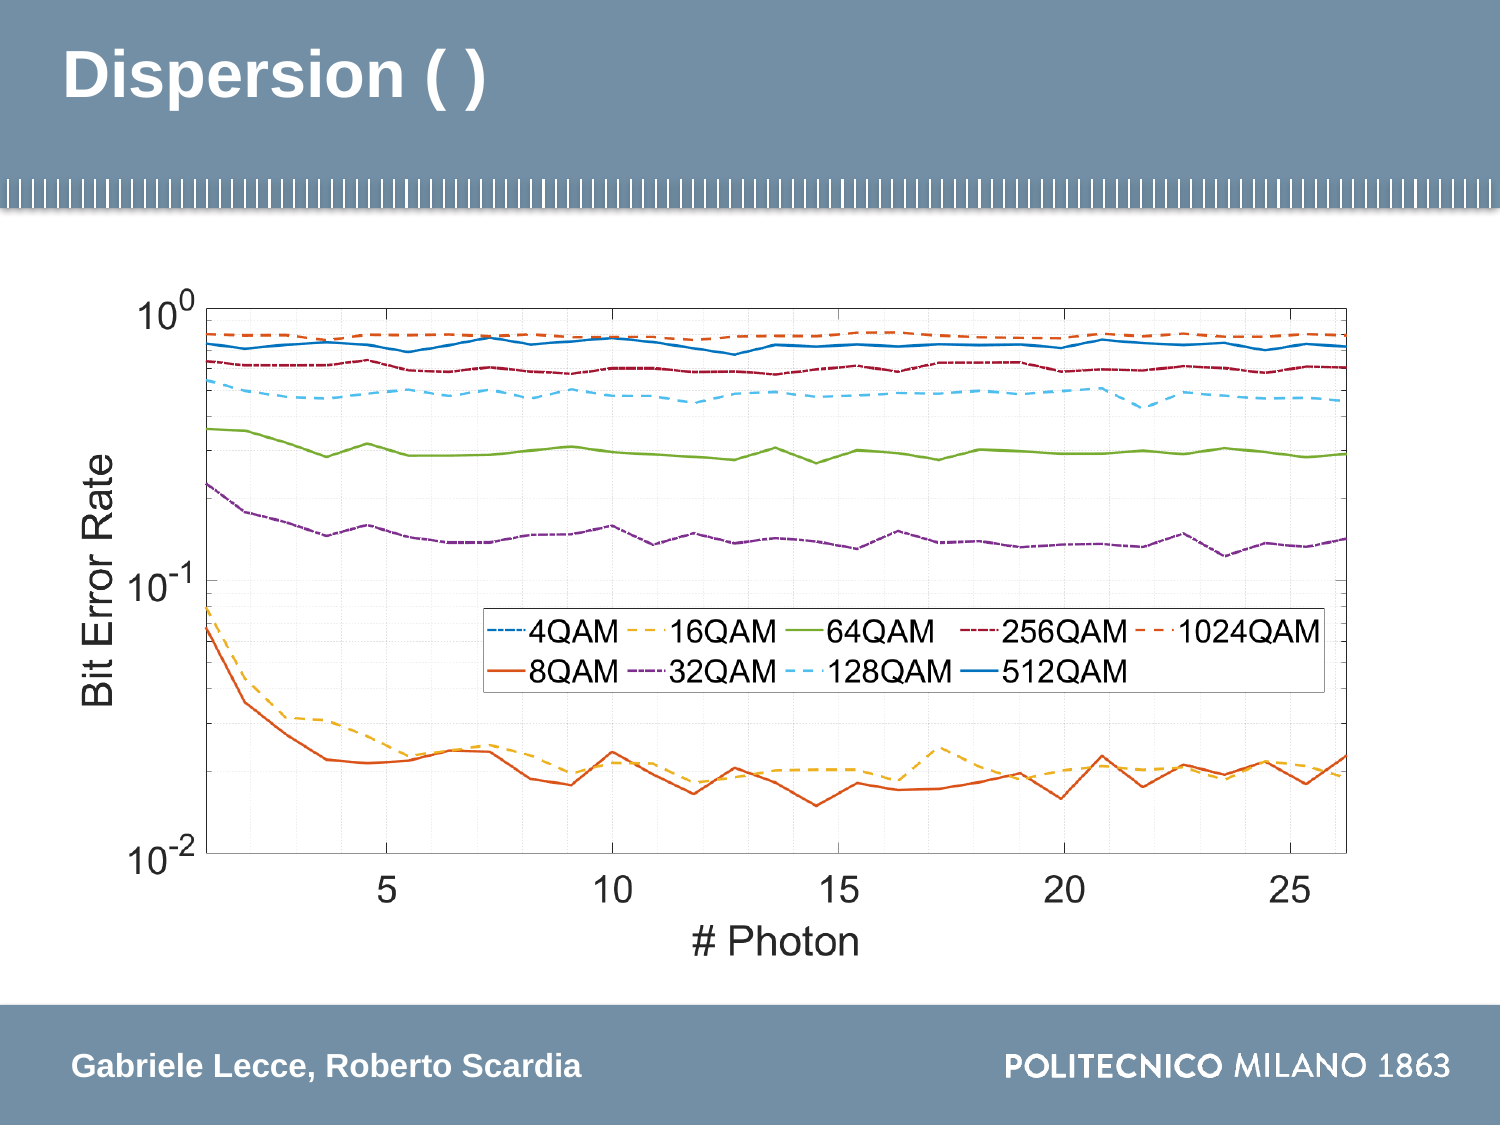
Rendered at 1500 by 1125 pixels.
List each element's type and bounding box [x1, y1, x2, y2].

picture [14, 254, 1486, 965]
picture [999, 1041, 1456, 1089]
